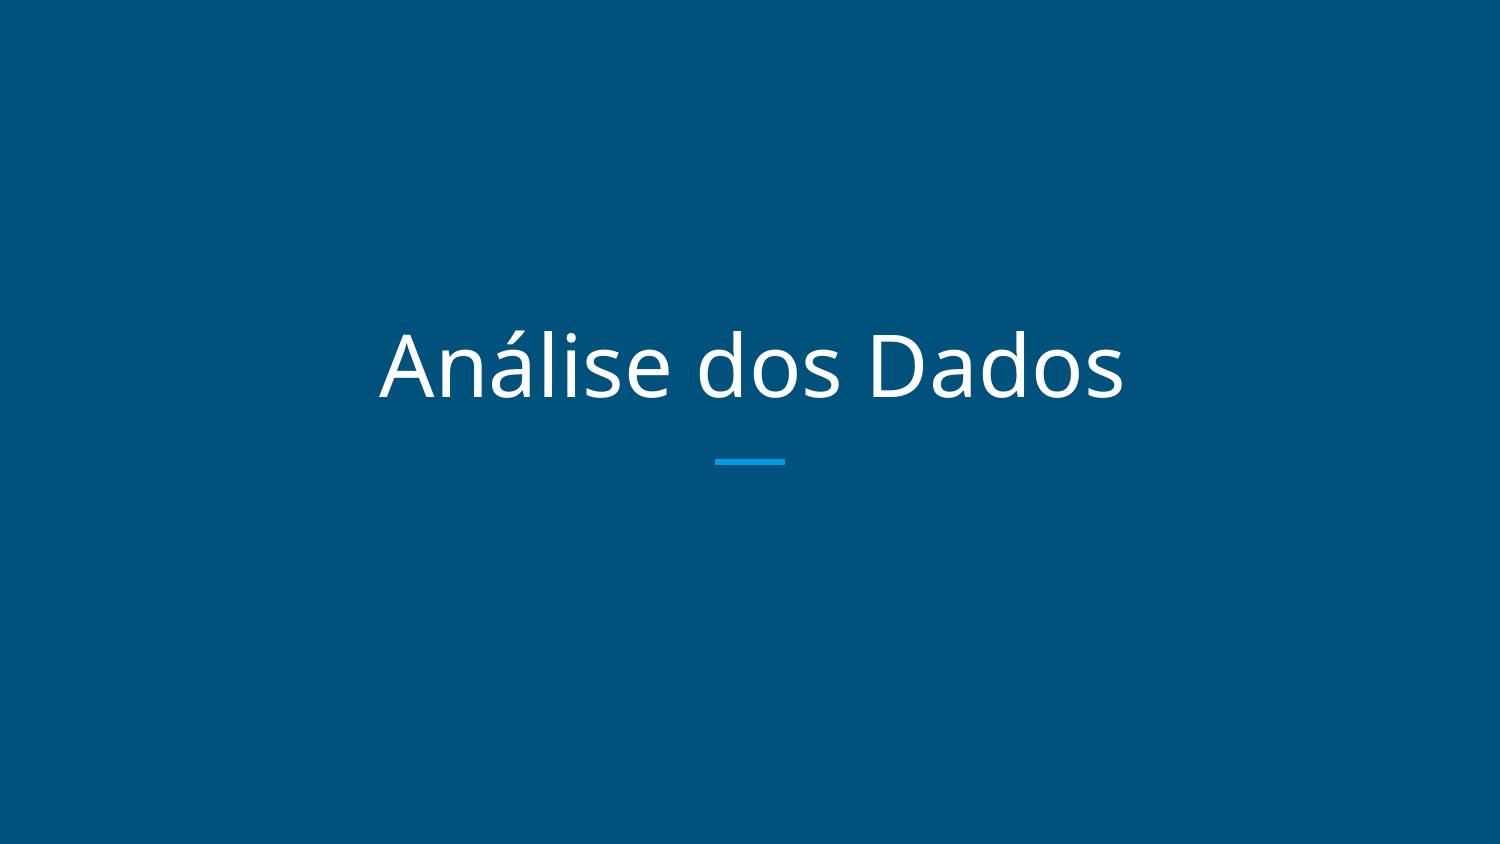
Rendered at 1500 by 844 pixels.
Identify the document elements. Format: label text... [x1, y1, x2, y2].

title Análise dos Dados [78, 289, 1428, 439]
